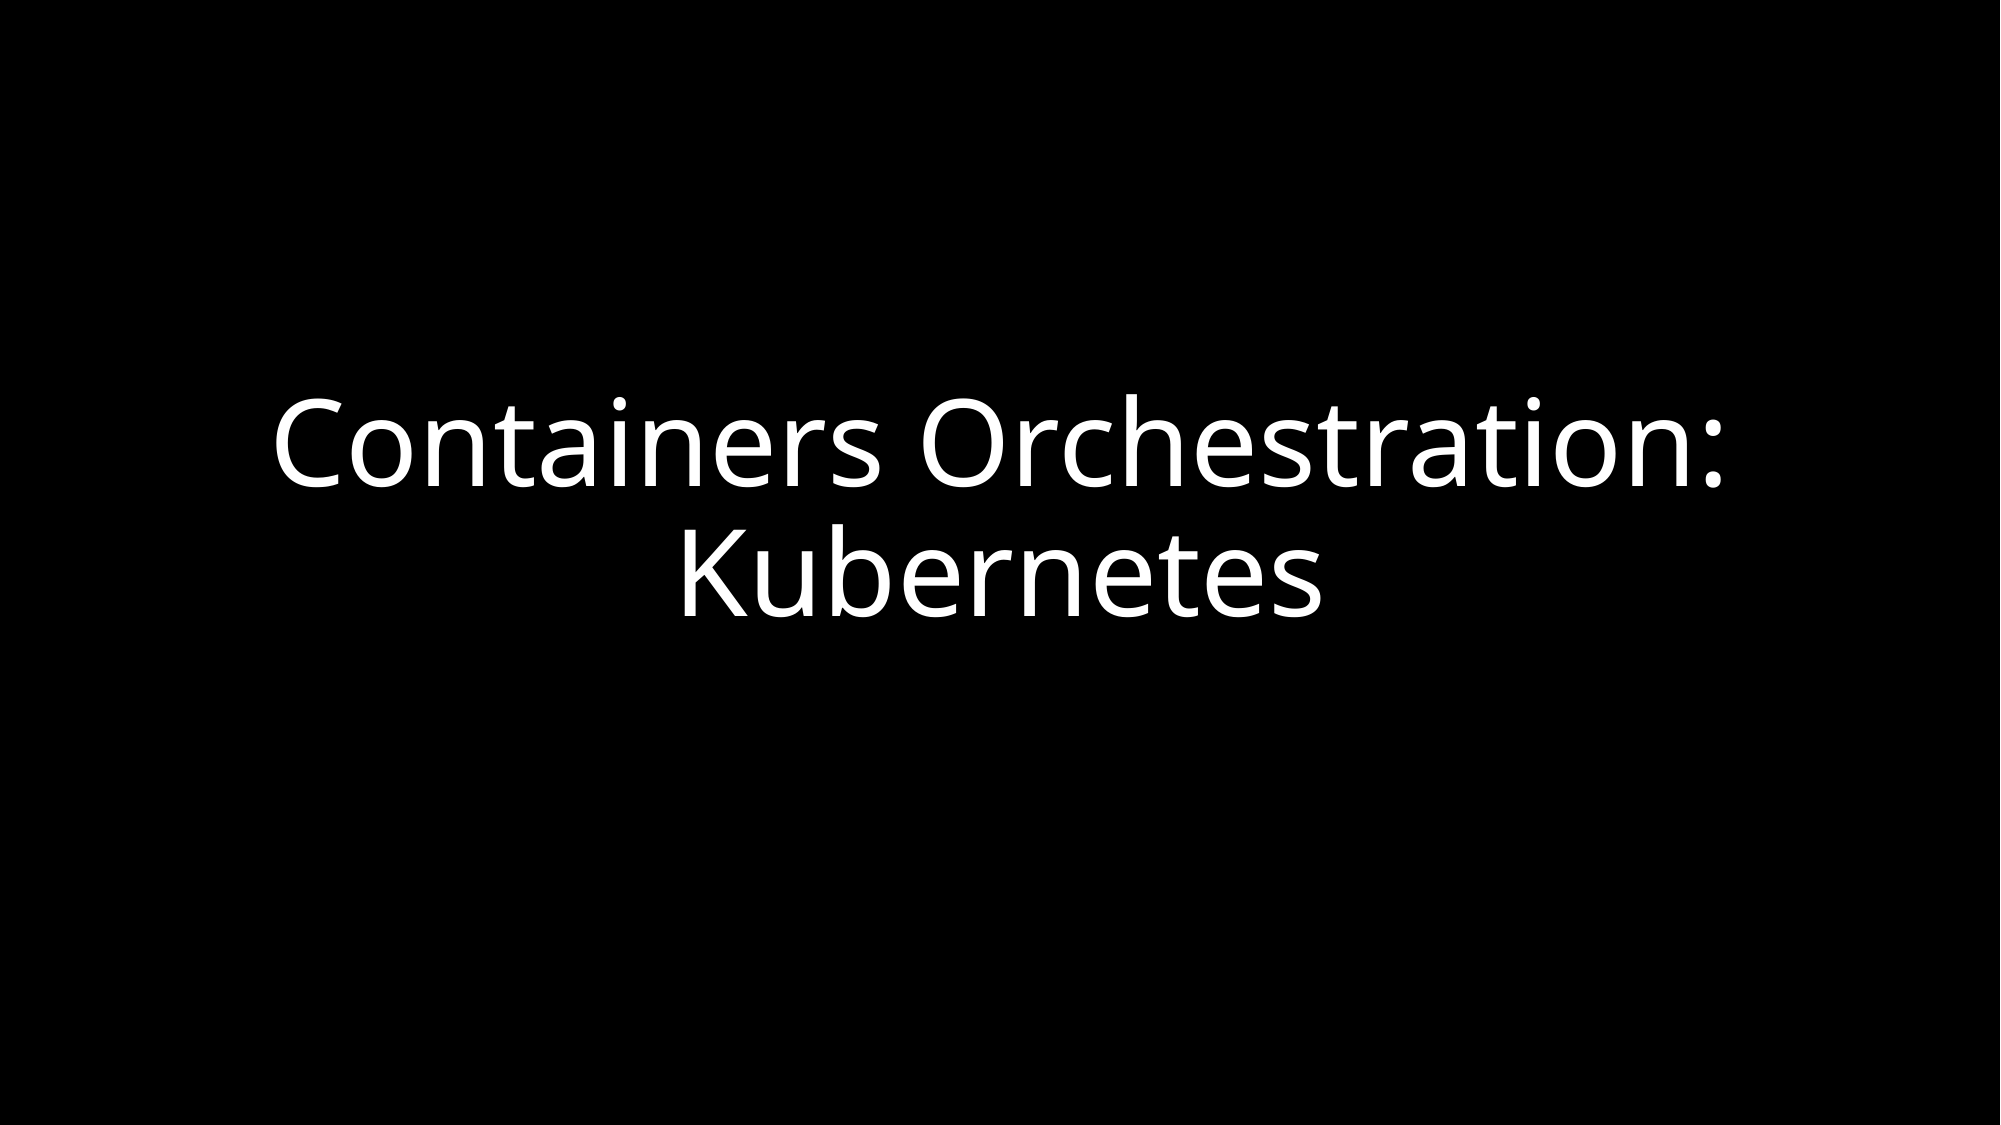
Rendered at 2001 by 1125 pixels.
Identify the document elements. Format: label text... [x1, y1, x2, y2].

title Containers Orchestration: Kubernetes [249, 184, 1750, 650]
